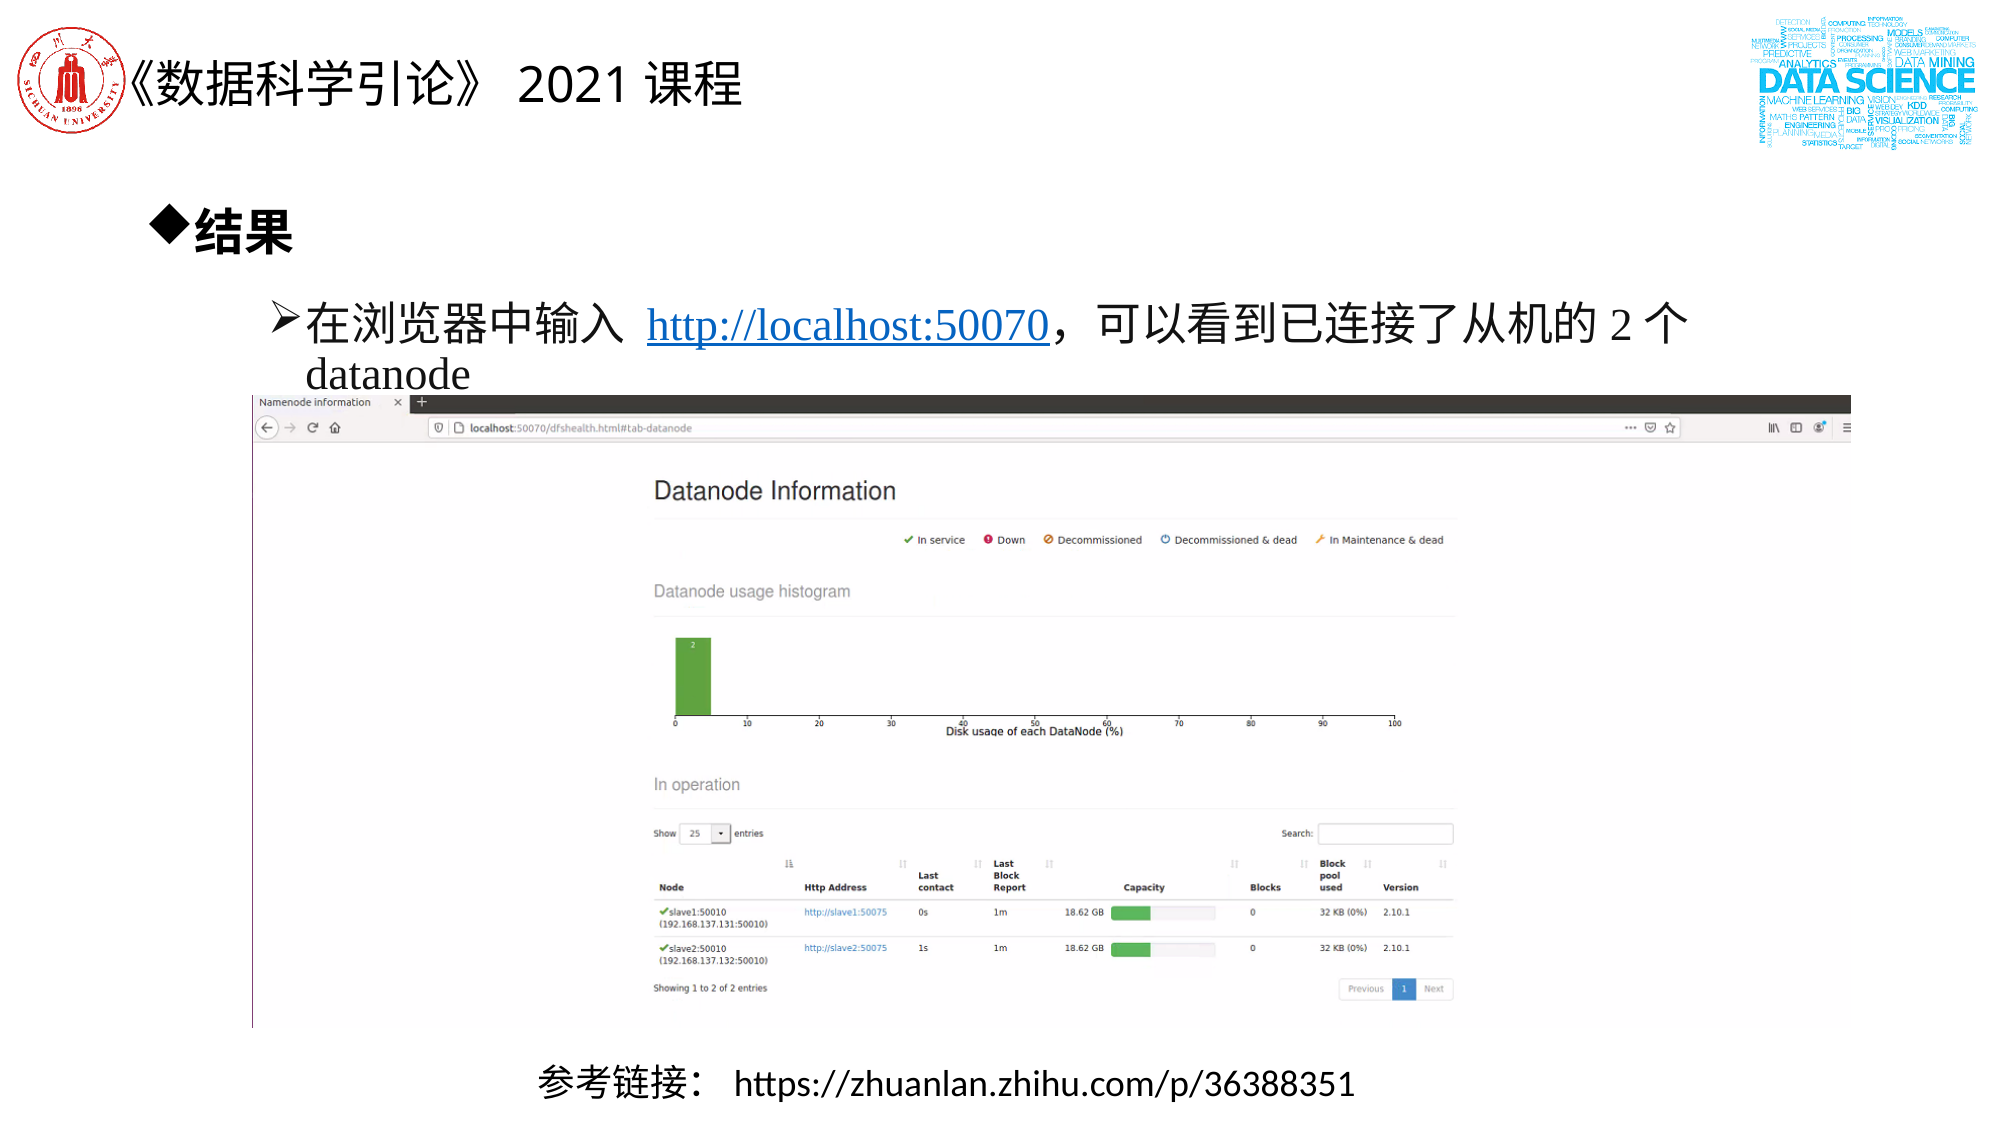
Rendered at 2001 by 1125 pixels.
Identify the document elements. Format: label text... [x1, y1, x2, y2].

picture [252, 395, 1851, 1028]
picture [17, 12, 131, 154]
text_box 结果 [130, 177, 1865, 268]
text_box 参考链接：https://zhuanlan.zhihu.com/p/36388351 [522, 1051, 1595, 1112]
text_box 在浏览器中输入 http://localhost:50070，可以看到已连接了从机的2个 datanode [252, 293, 1865, 372]
text_box 《数据科学引论》2021课程 [131, 45, 759, 120]
picture [1743, 12, 1983, 154]
